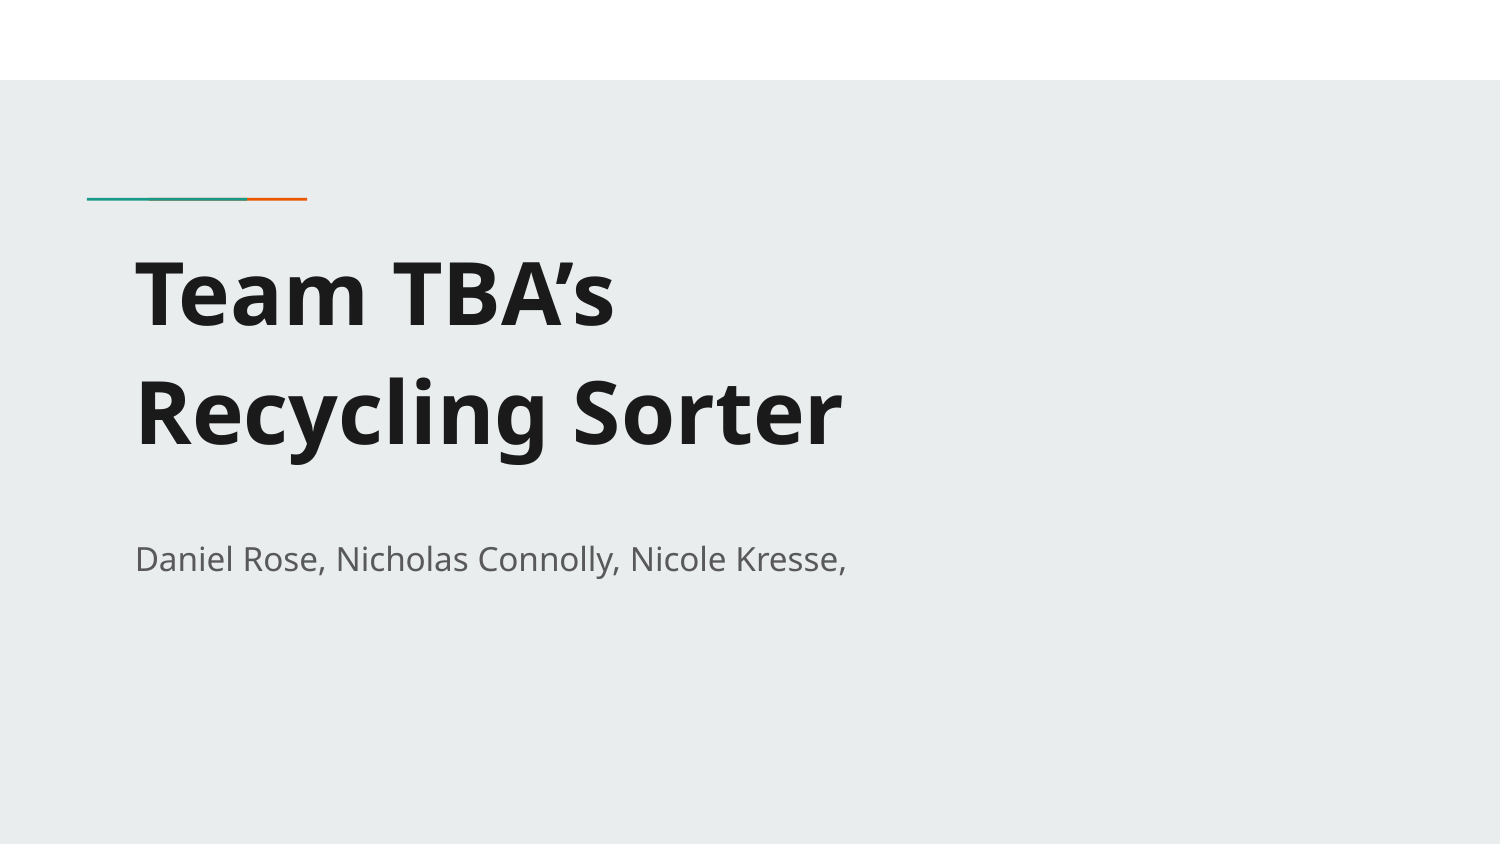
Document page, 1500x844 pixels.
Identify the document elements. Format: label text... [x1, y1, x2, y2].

title Team TBA’s Recycling Sorter [119, 216, 1381, 490]
subtitle Daniel Rose, Nicholas Connolly, Nicole Kresse, [119, 520, 1381, 610]
